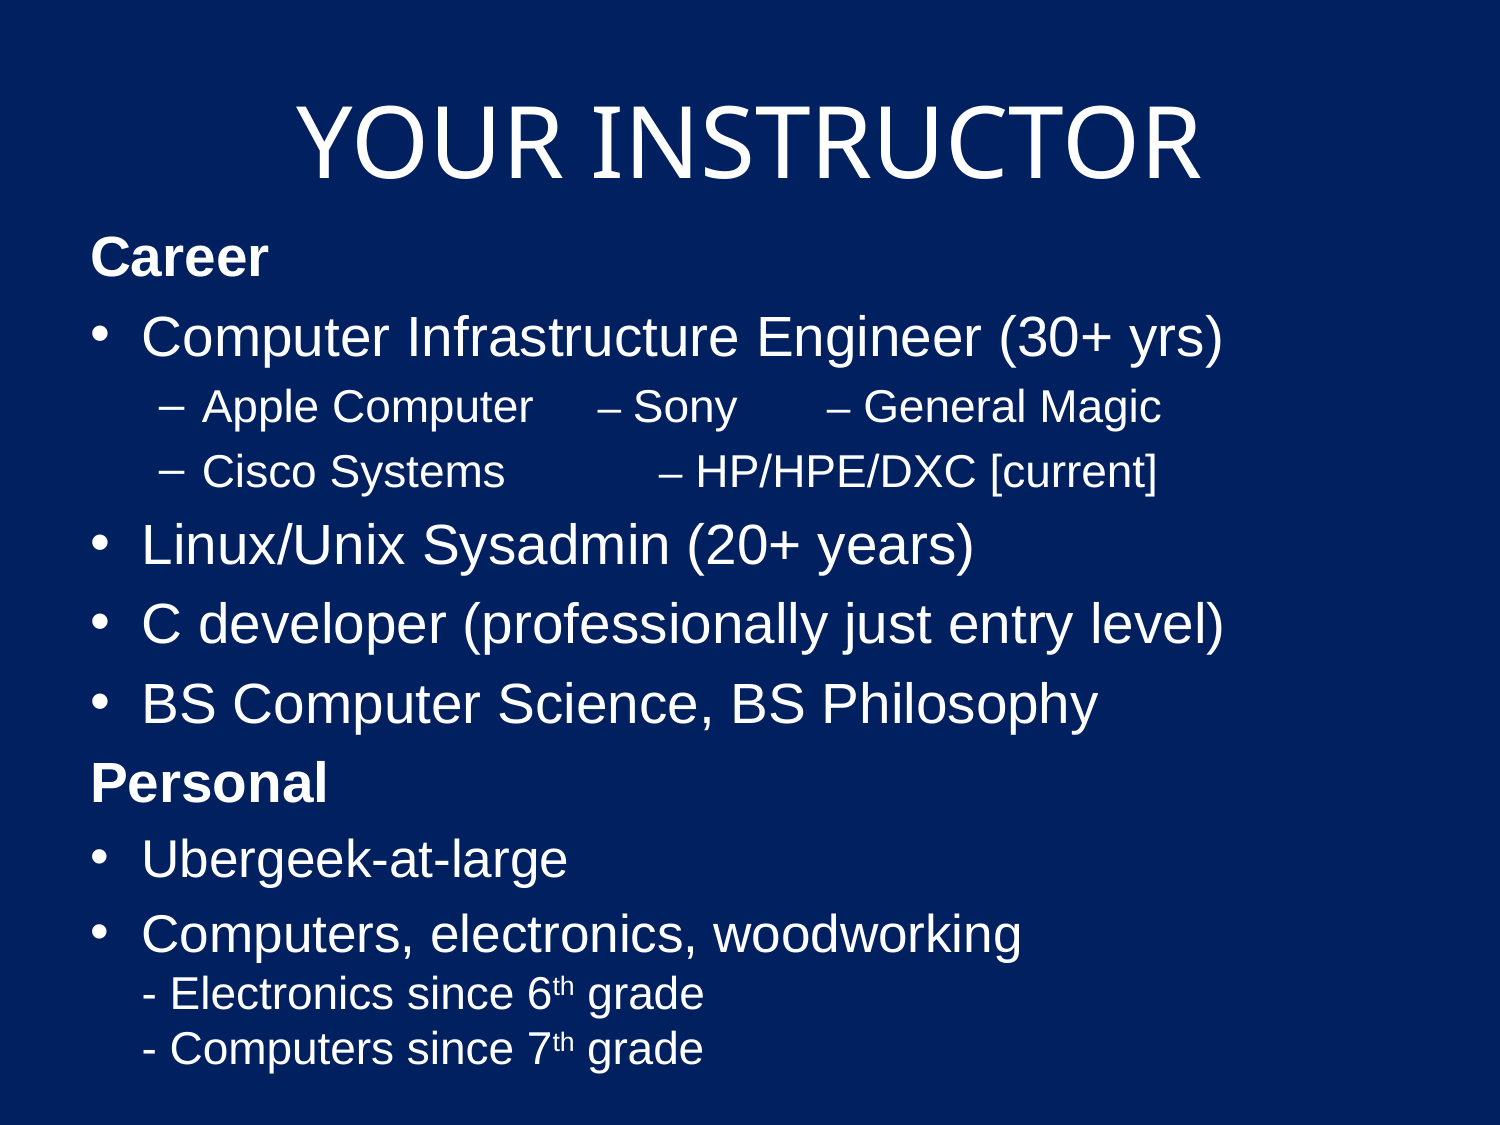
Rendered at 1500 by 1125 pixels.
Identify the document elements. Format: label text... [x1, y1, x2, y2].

title YOUR INSTRUCTOR [75, 45, 1425, 212]
list Career Computer Infrastructure Engineer (30+ yrs) Apple Computer – Sony – General Magic Cisco Systems – HP/HPE/DXC [current] Linux/Unix Sysadmin (20+ years) C developer (professionally just entry level) BS Computer Science, BS Philosophy Personal Ubergeek-at-large Computers, electronics, woodworking - Electronics since 6th grade - Computers since 7th grade [75, 212, 1425, 1088]
